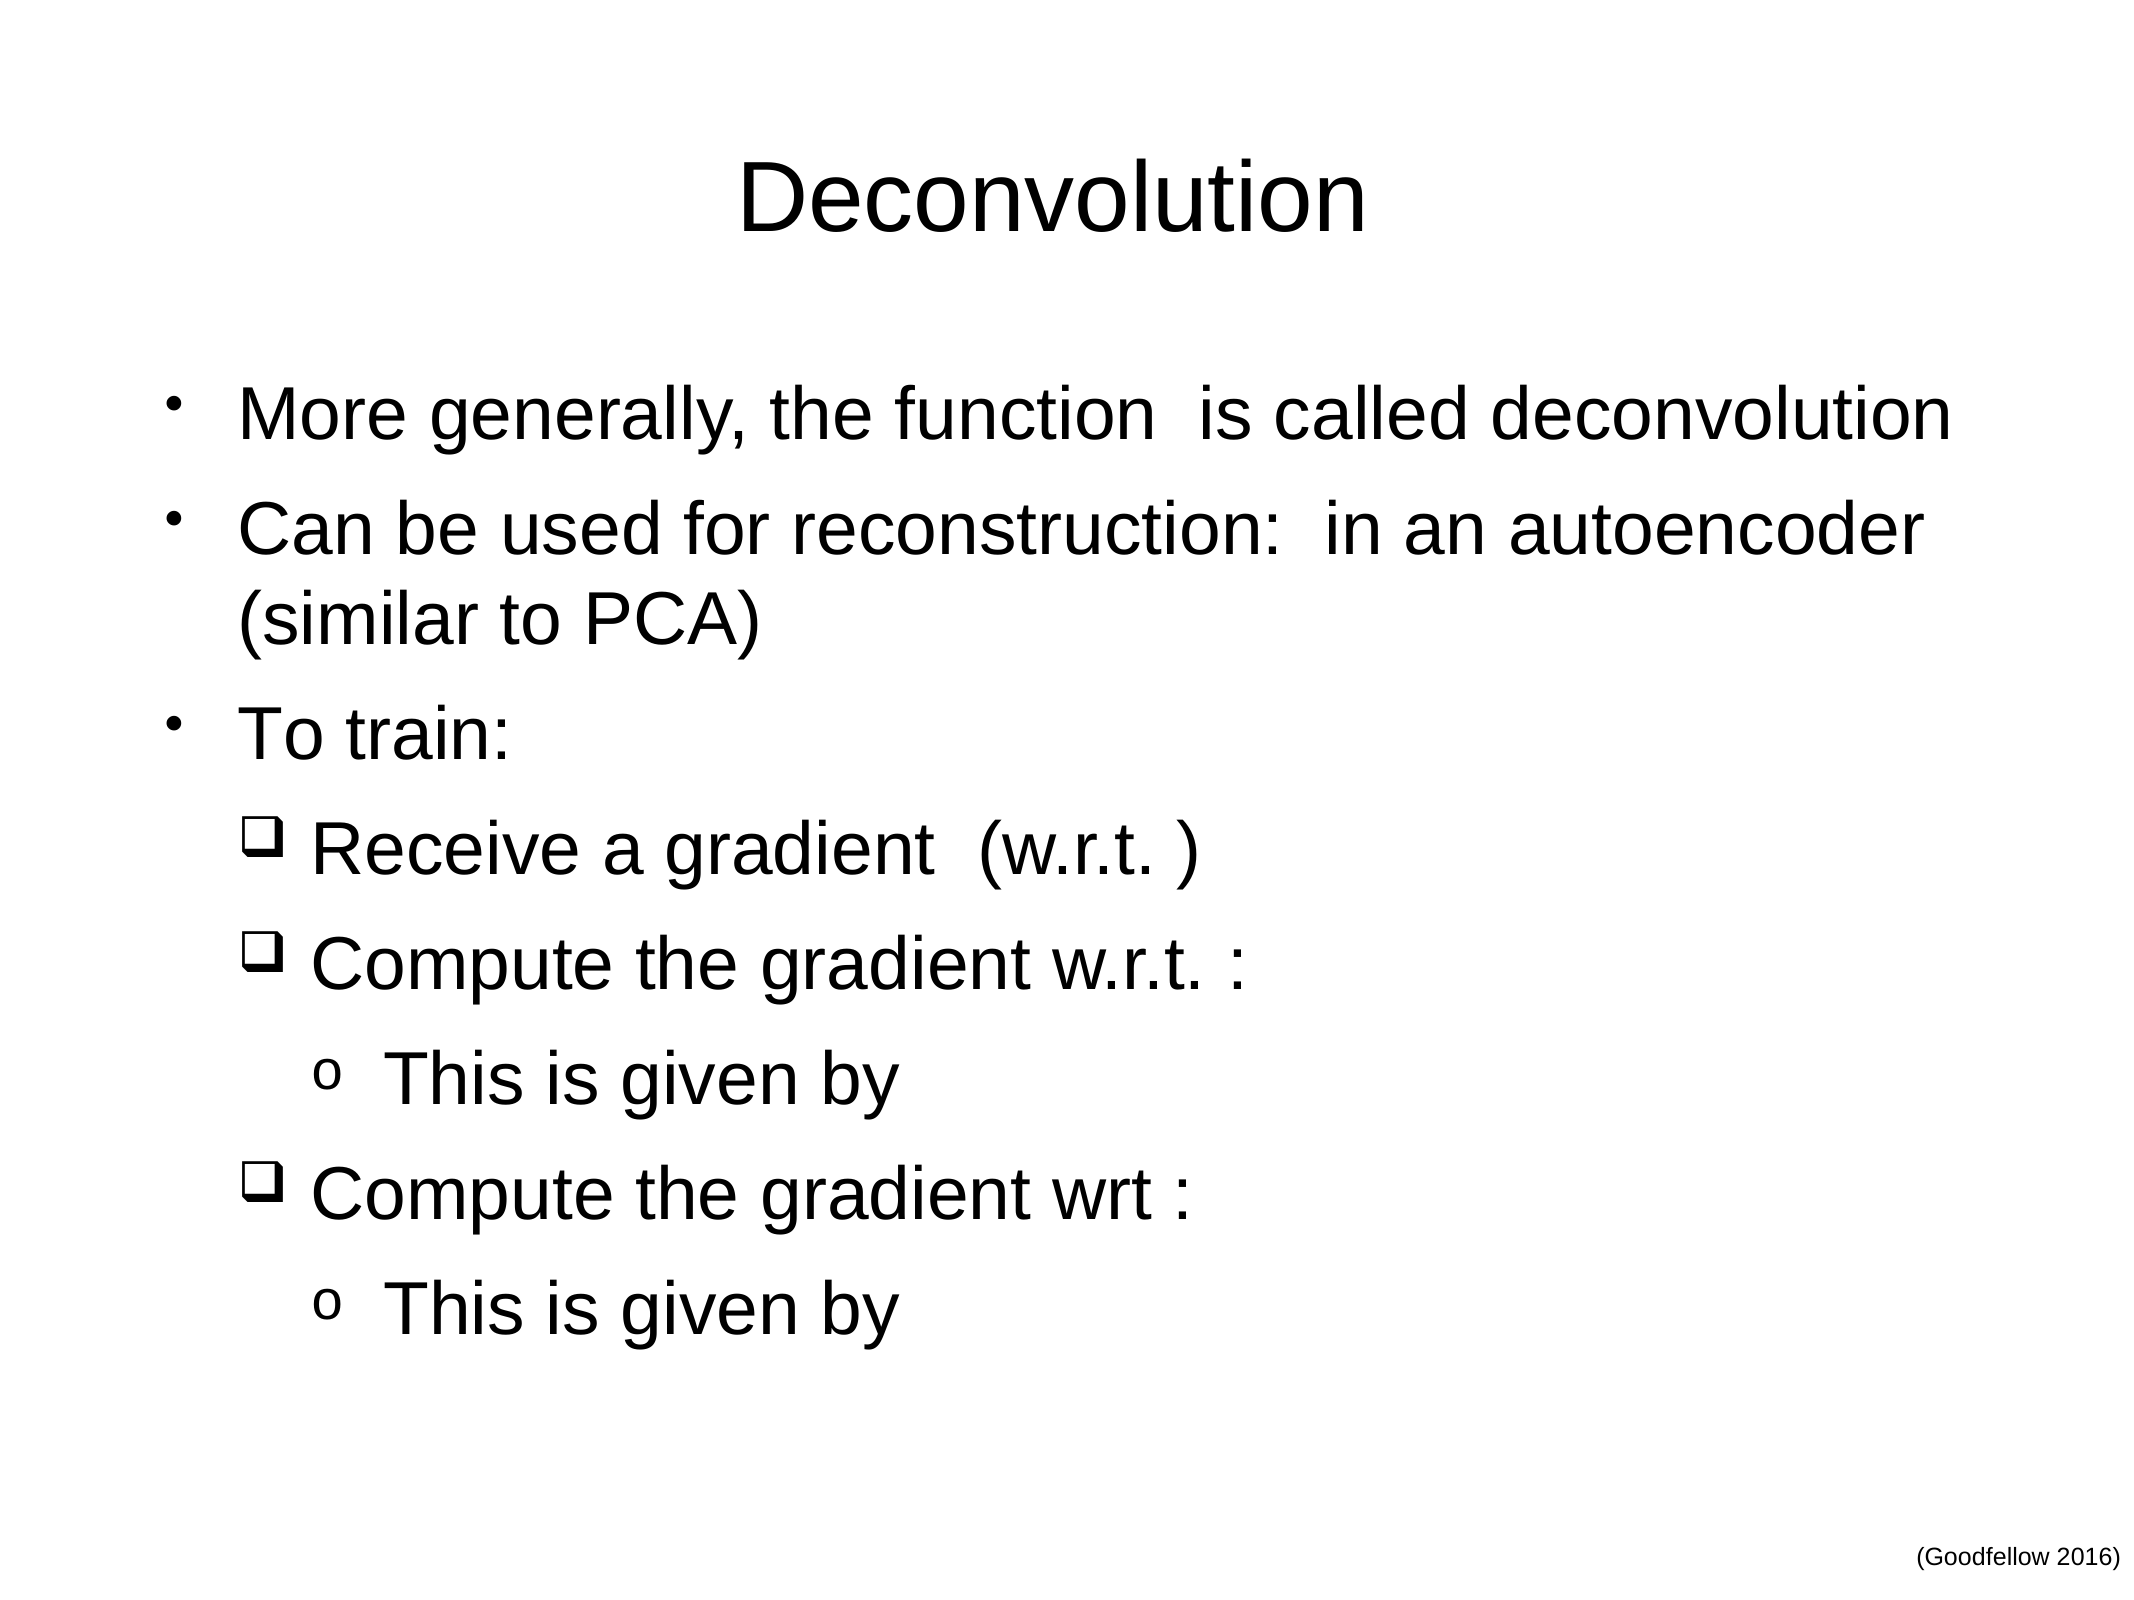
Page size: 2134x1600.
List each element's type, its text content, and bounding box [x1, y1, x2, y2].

title Deconvolution [155, 72, 1978, 311]
